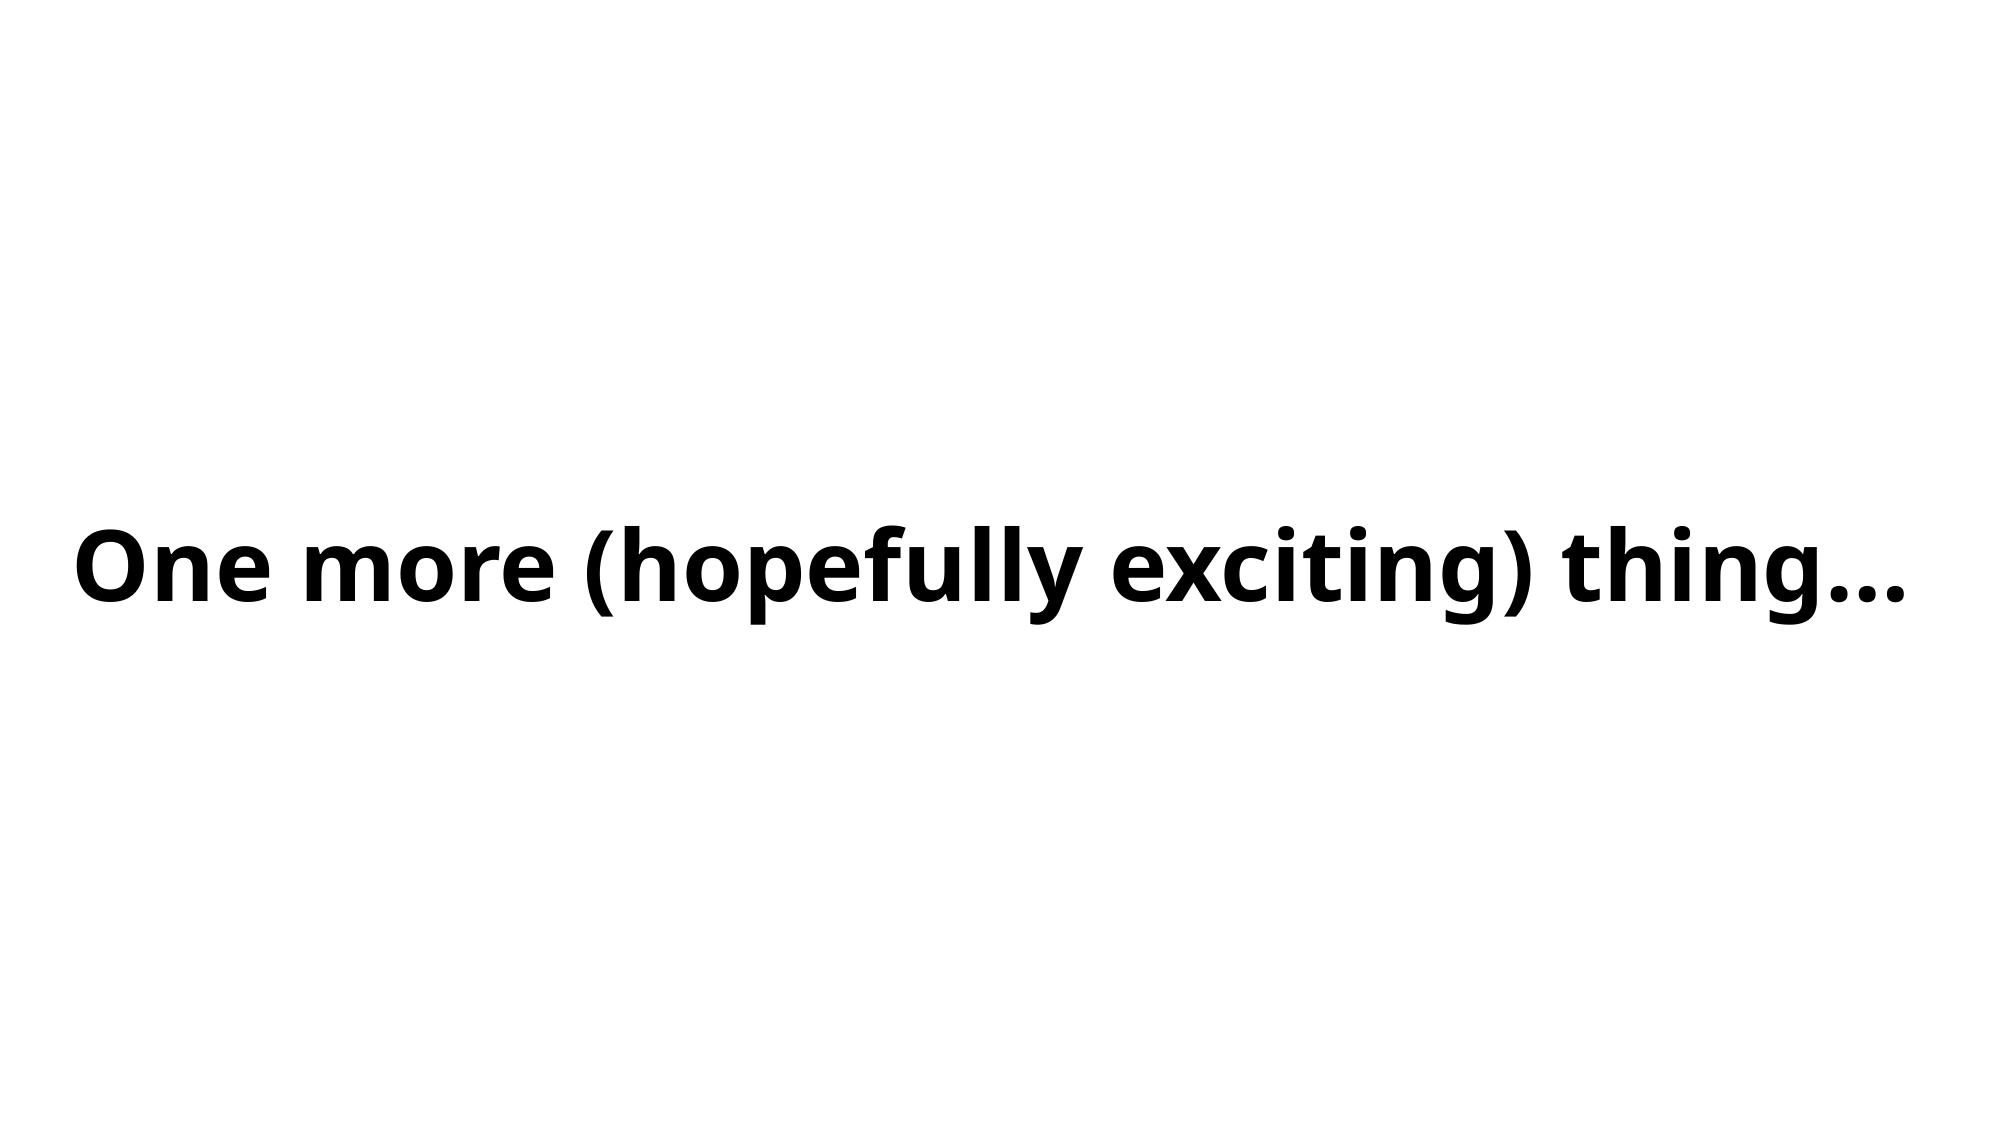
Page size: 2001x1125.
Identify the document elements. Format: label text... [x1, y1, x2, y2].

title One more (hopefully exciting) thing… [49, 438, 1934, 631]
